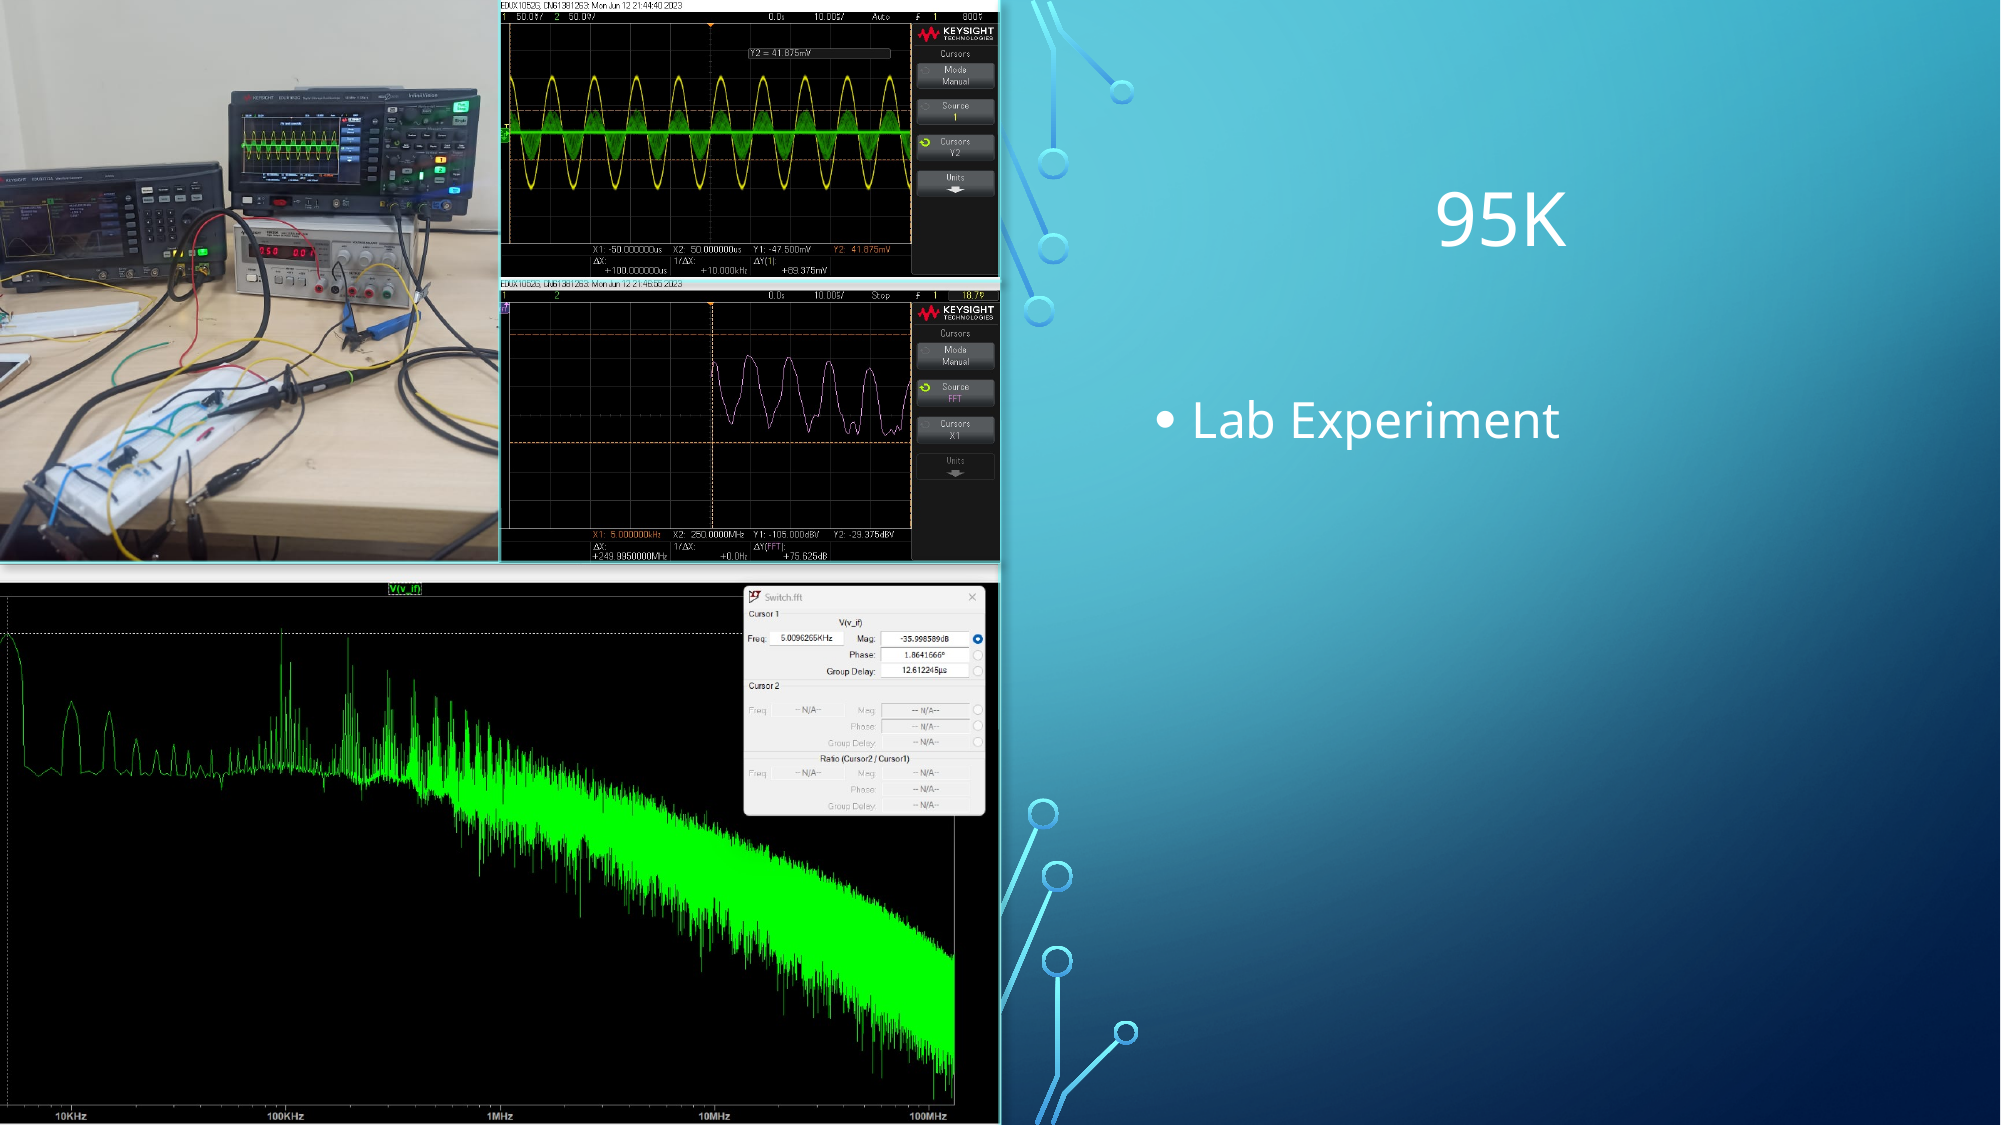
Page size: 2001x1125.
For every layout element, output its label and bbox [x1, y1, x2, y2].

text_box [1140, 0, 2000, 1125]
picture [500, 282, 1001, 561]
picture [0, 0, 499, 561]
list [0, 563, 999, 1125]
text_box [1001, 0, 1140, 1125]
picture [500, 0, 1001, 280]
